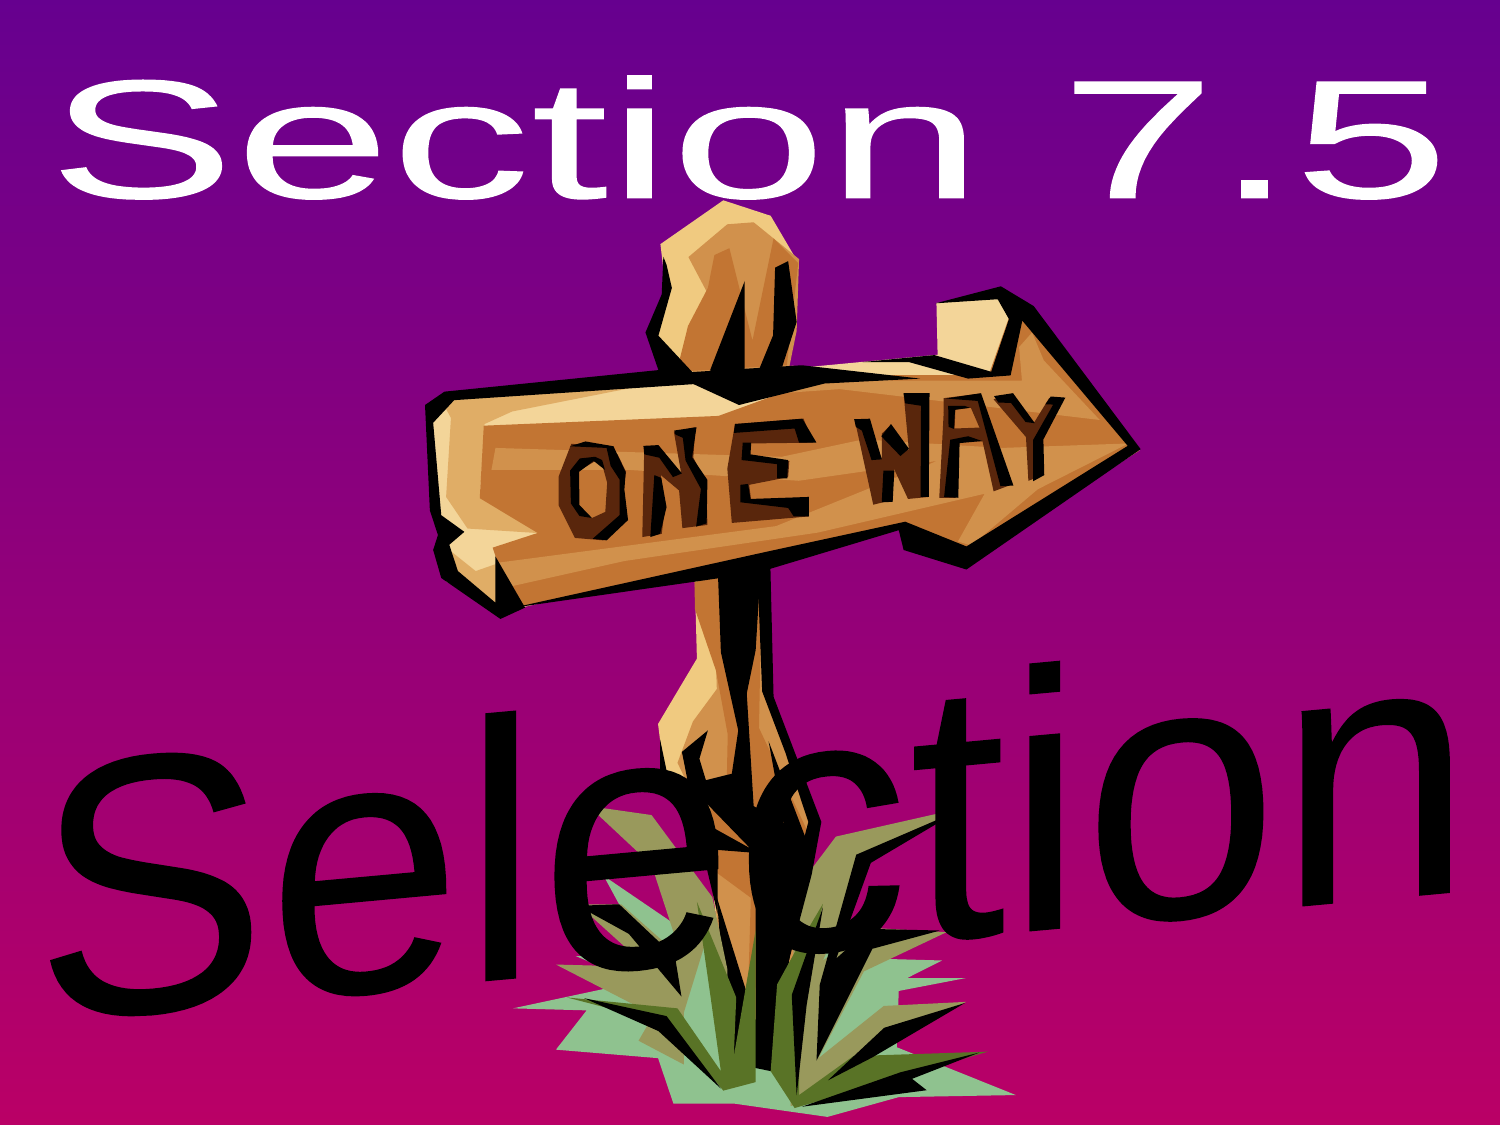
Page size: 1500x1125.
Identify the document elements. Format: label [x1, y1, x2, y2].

picture [424, 193, 1149, 1125]
